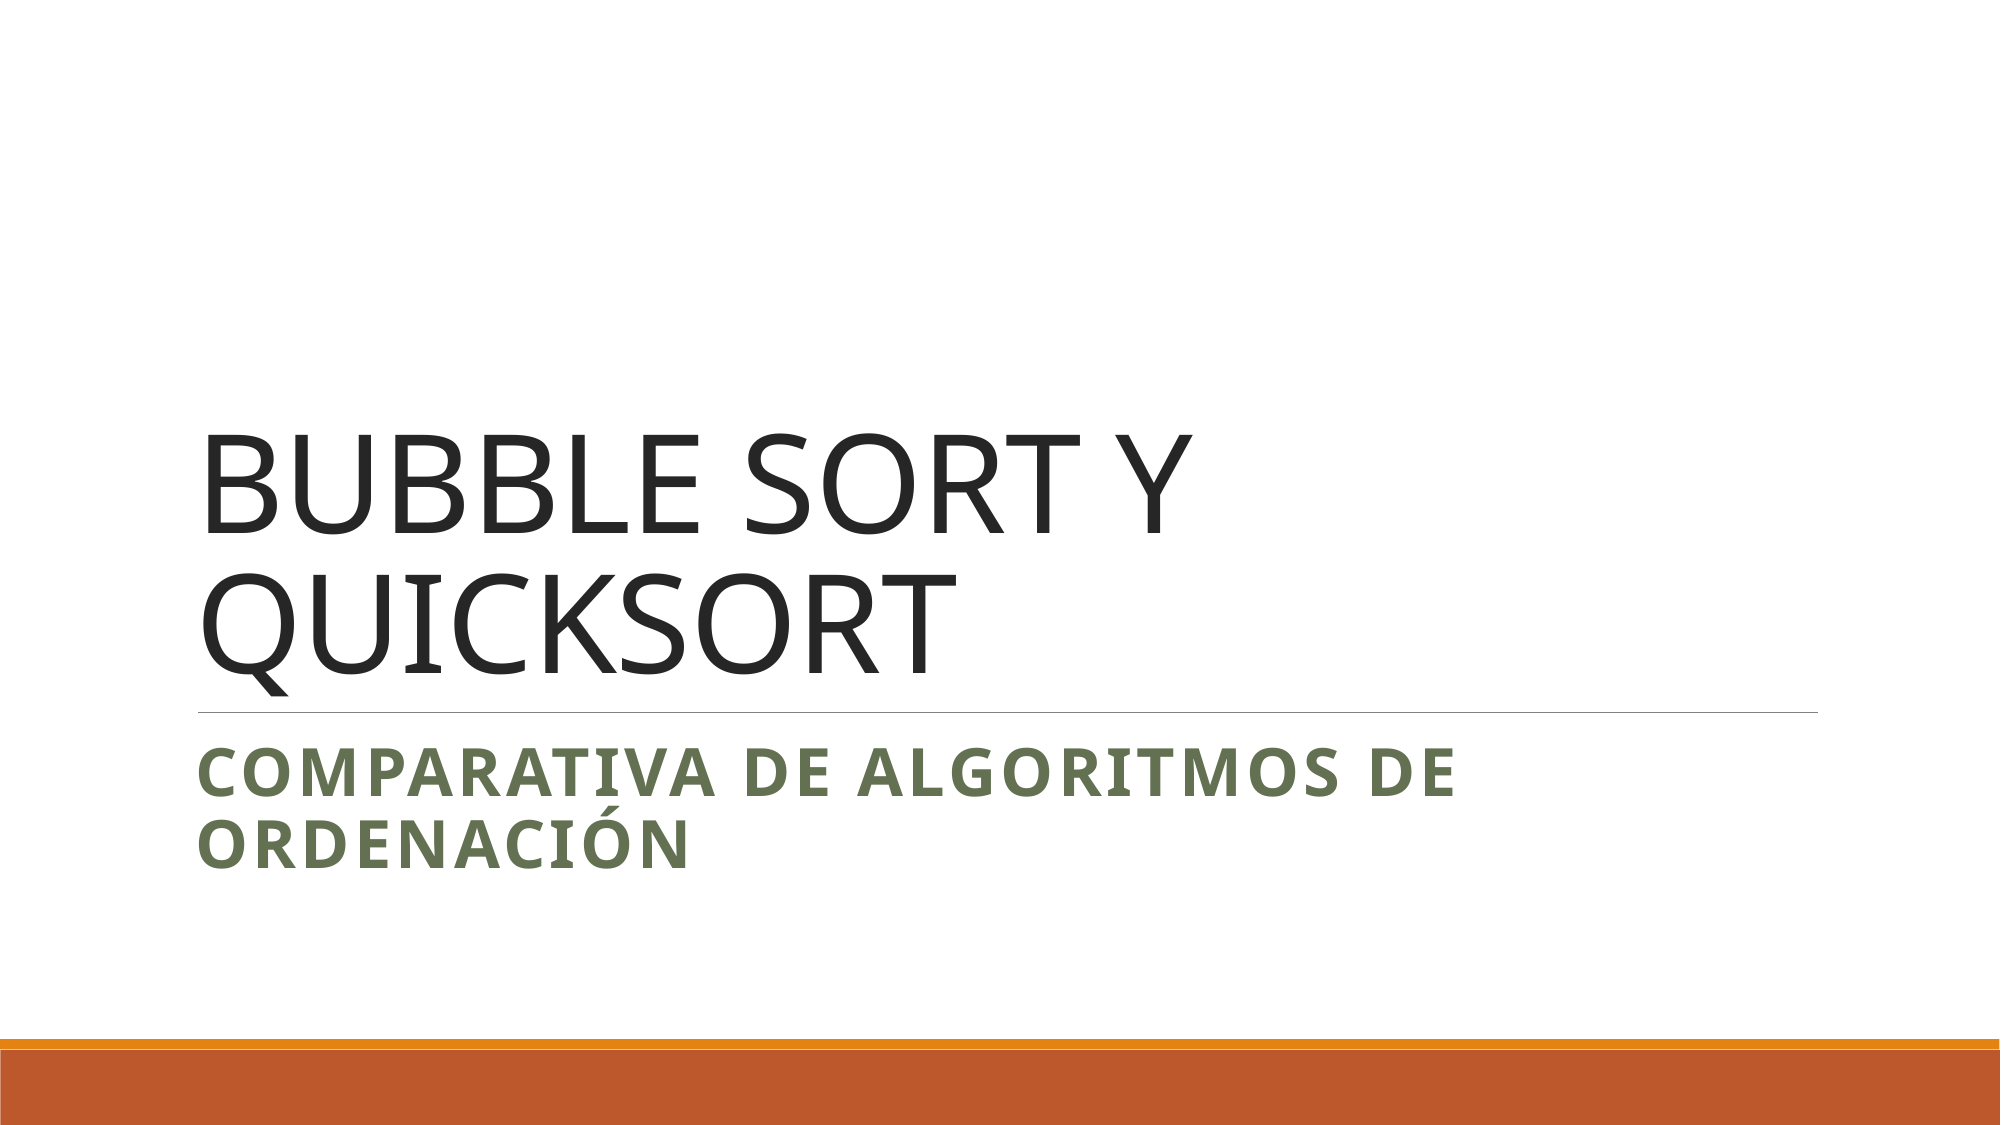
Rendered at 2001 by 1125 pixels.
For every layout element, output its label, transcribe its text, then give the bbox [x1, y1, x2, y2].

title BUBBLE SORT Y QUICKSORT [180, 124, 1830, 710]
subtitle COMPARATIVA DE ALGORITMOS DE ORDENACIÓN [180, 730, 1831, 919]
